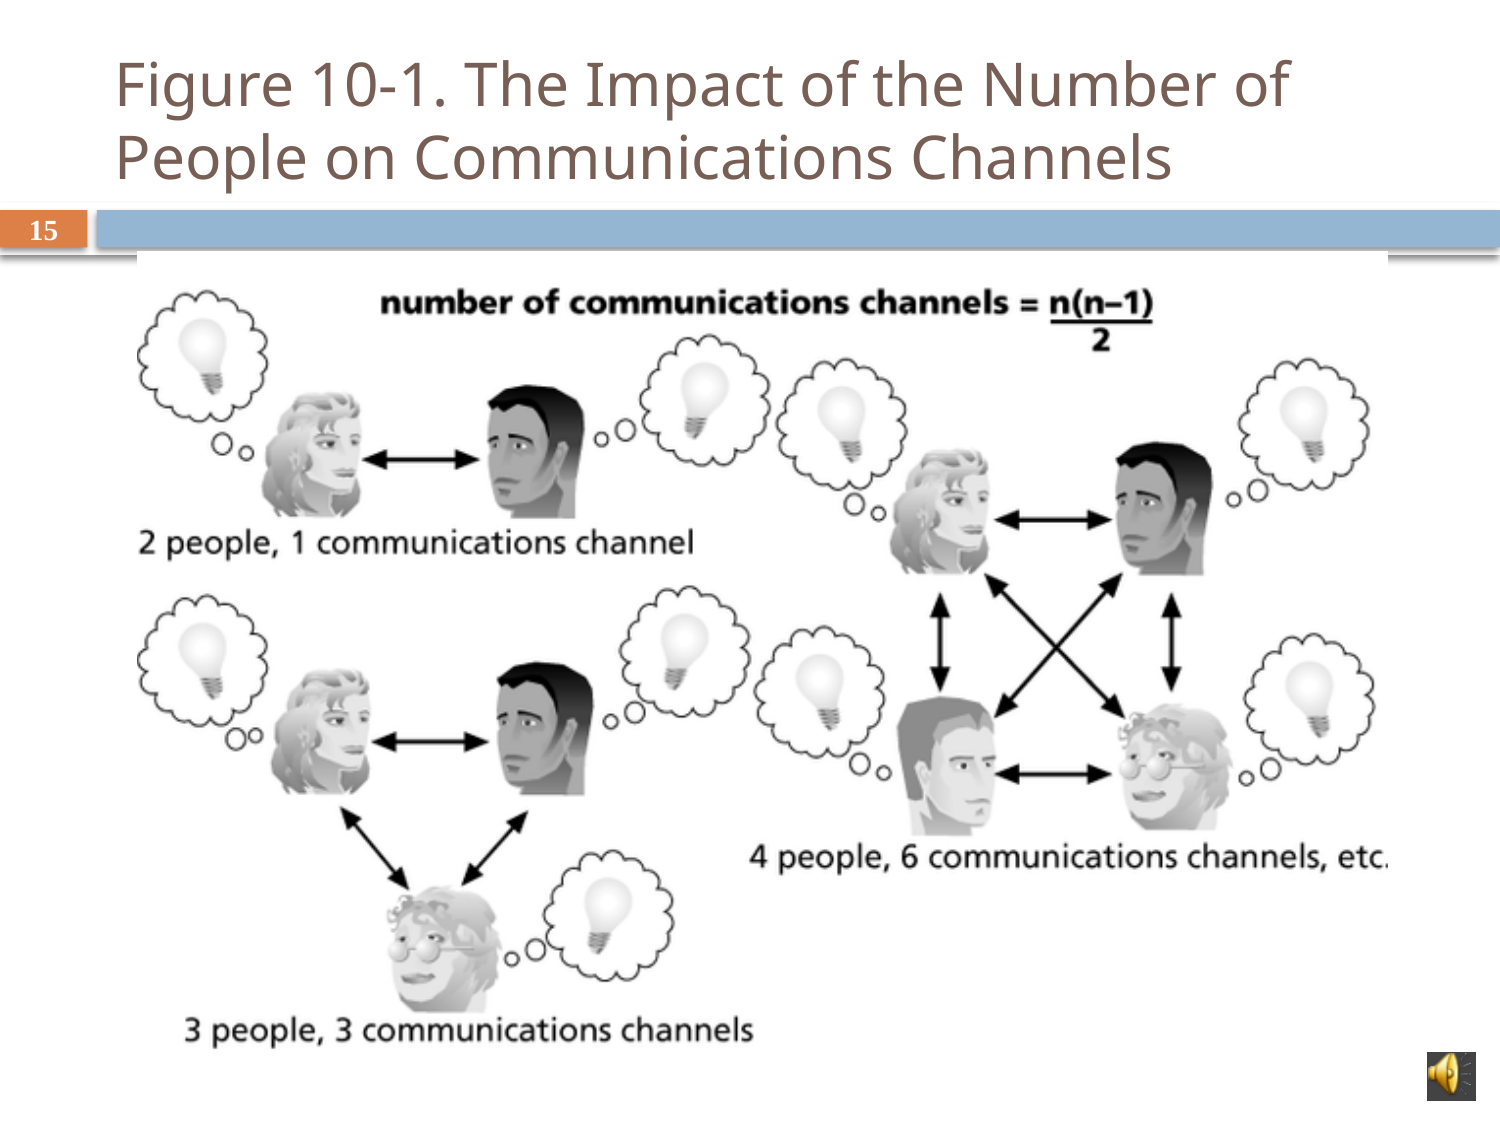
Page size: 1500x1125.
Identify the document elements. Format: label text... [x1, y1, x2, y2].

slide_number 15 [0, 208, 88, 249]
title Figure 10-1. The Impact of the Number of People on Communications Channels [99, 37, 1438, 200]
picture [1426, 1051, 1477, 1102]
picture [137, 251, 1388, 1063]
